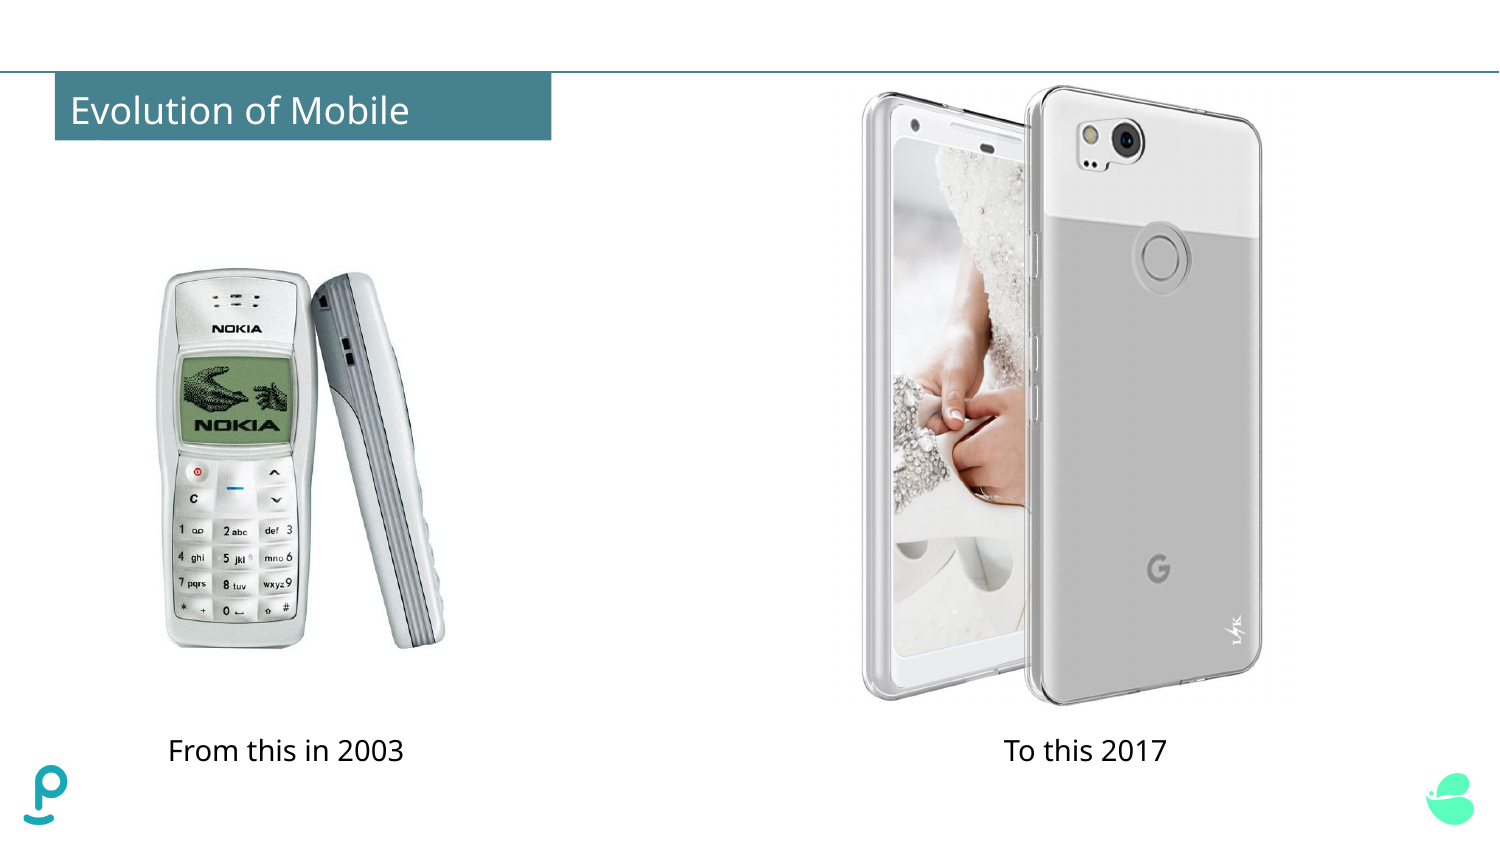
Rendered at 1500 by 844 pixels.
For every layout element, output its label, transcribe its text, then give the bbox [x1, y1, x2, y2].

text_box To this 2017 [988, 717, 1192, 799]
picture [1425, 773, 1474, 825]
picture [23, 765, 71, 825]
text_box From this in 2003 [153, 717, 448, 799]
text_box Evolution of Mobile phones [54, 81, 552, 141]
picture [829, 82, 1296, 707]
picture [152, 265, 448, 654]
